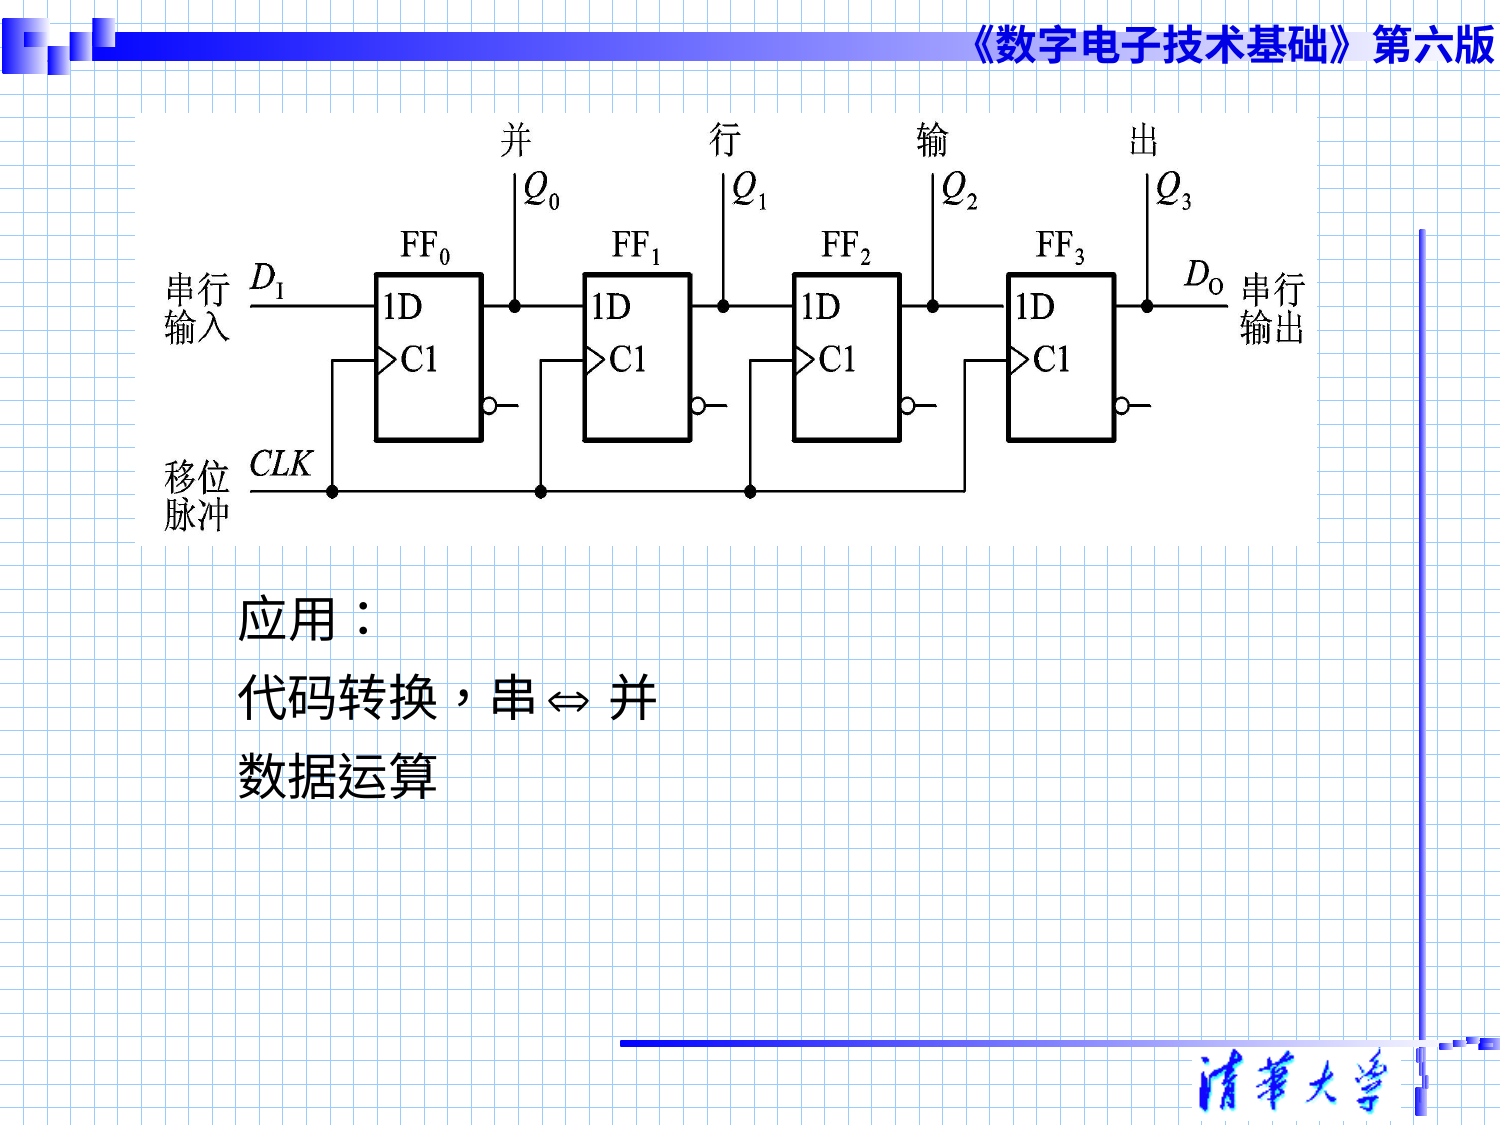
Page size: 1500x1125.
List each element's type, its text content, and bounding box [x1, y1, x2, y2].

table_cell X [774, 32, 778, 61]
picture [135, 113, 1318, 546]
table_cell 1 [941, 32, 946, 61]
picture [1192, 1046, 1401, 1121]
text_box J=0 [858, 32, 862, 61]
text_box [229, 585, 668, 814]
